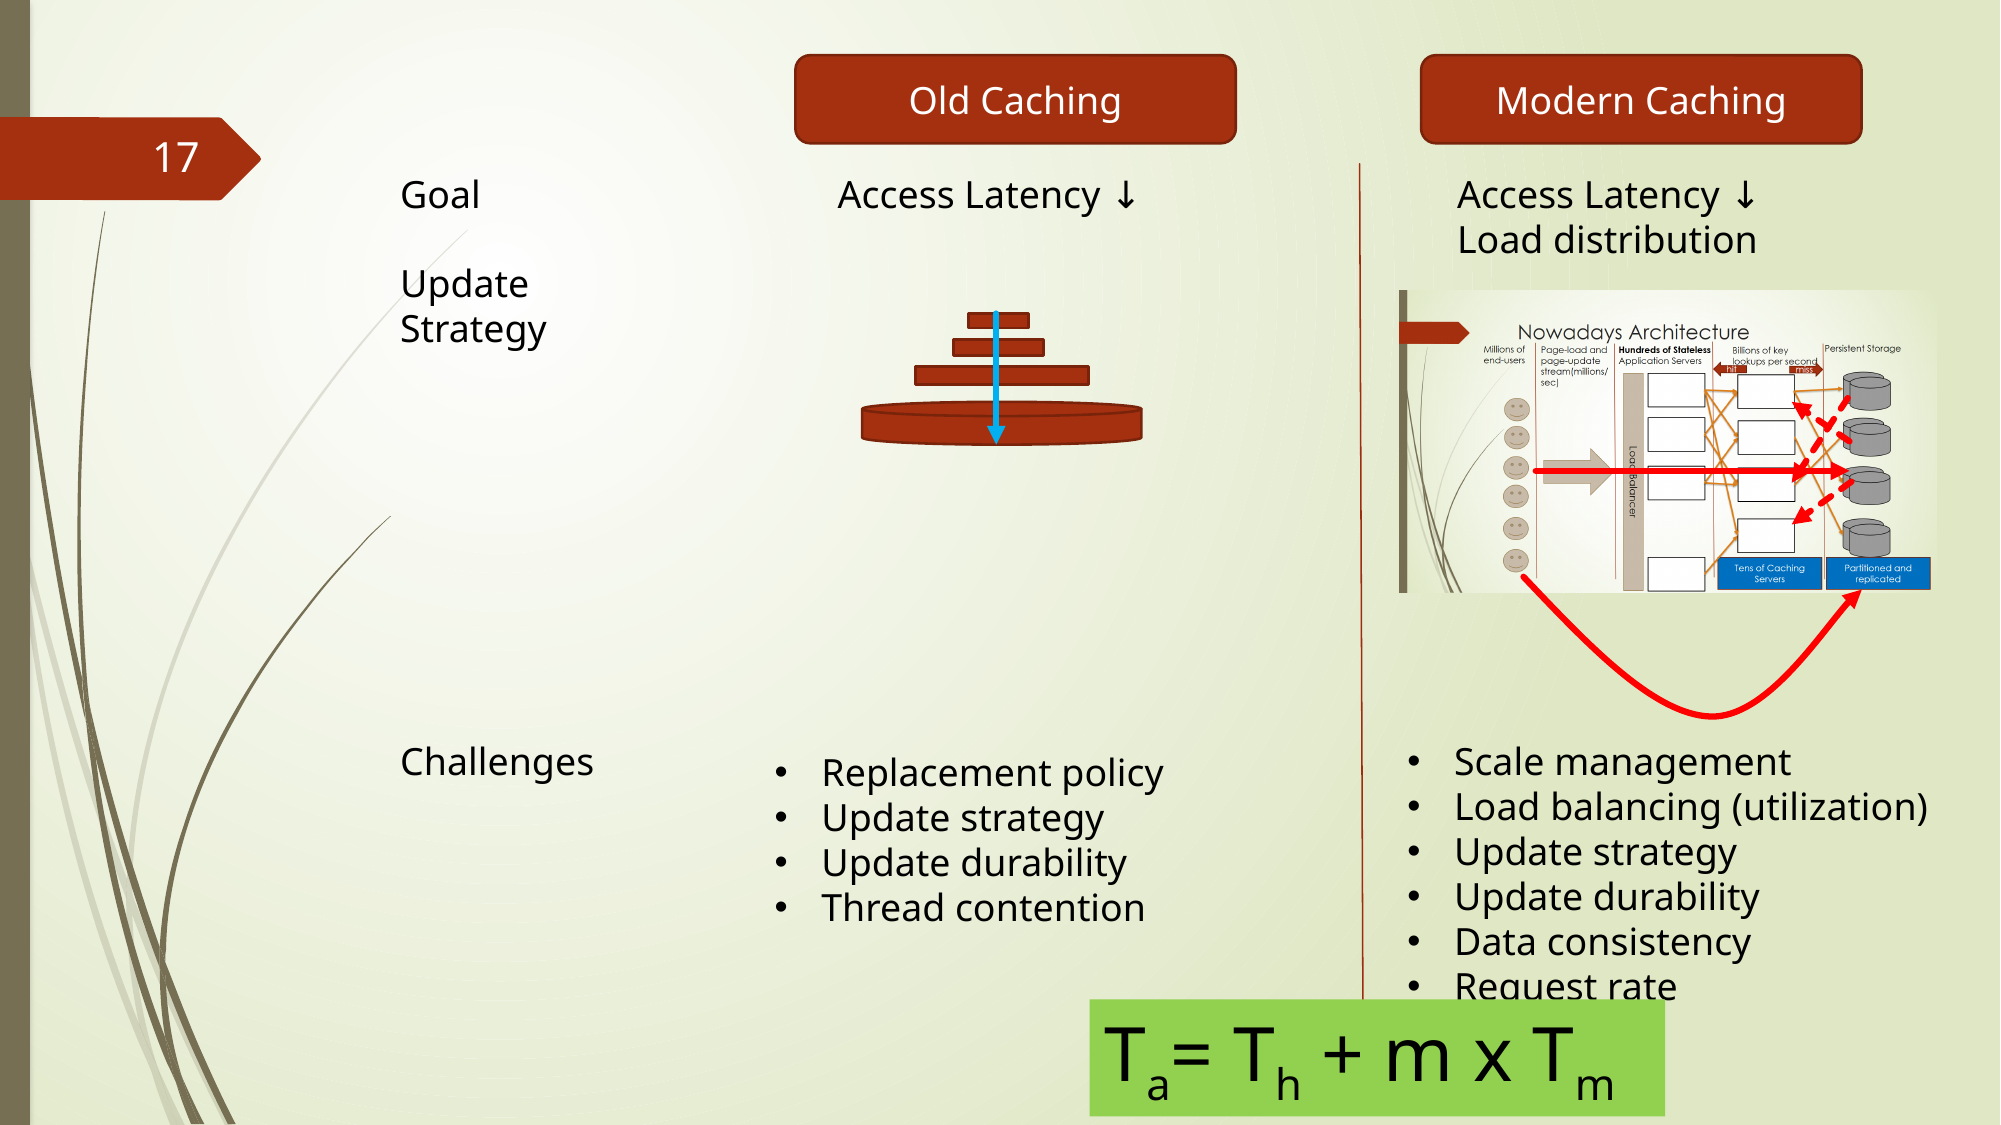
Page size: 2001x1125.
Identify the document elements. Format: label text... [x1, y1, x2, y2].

text_box Challenges [385, 730, 623, 791]
text_box [1545, 601, 1851, 718]
text_box 2,6,10 [1356, 999, 1366, 1117]
text_box Old Caching [794, 53, 1238, 145]
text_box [1791, 482, 1852, 525]
text_box Access Latency ↓ Load distribution [1442, 163, 1922, 269]
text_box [997, 313, 1142, 445]
text_box Modern Caching [1419, 53, 1863, 145]
picture [1399, 290, 1937, 593]
text_box Replacement policy Update strategy Update durability Thread contention [759, 741, 1244, 1027]
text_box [861, 313, 995, 445]
text_box Goal [385, 163, 508, 224]
text_box Update Strategy [385, 252, 591, 358]
text_box Ta= Th + m x Tm [1368, 999, 1666, 1117]
slide_number 17 [87, 129, 216, 190]
text_box Access Latency ↓ [822, 163, 1302, 224]
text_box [1791, 397, 1848, 484]
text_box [1359, 163, 1364, 1115]
text_box Scale management Load balancing (utilization) Update strategy Update durability Data consistency Request rate [1392, 730, 1993, 1061]
text_box Ta= Th + m x Tm [1089, 999, 1355, 1117]
